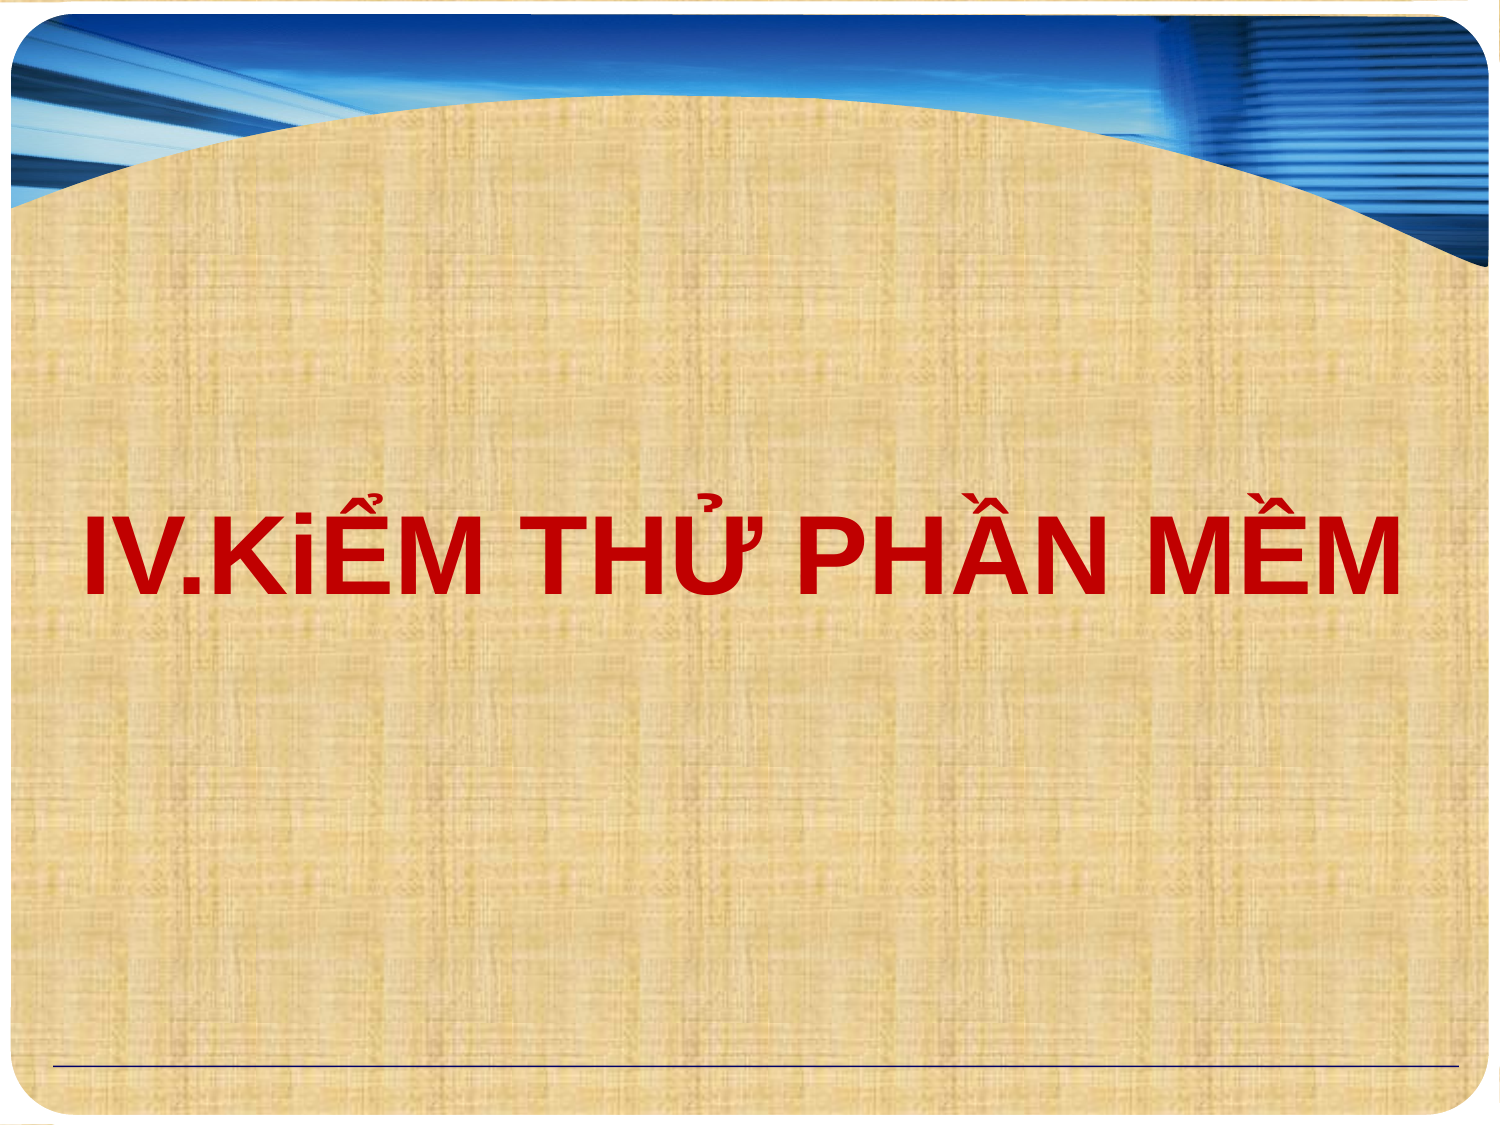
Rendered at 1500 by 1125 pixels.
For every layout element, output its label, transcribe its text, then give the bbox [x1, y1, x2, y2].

picture [11, 14, 1488, 1114]
title IV.KiỂM THỬ PHẦN MỀM [50, 387, 1438, 713]
